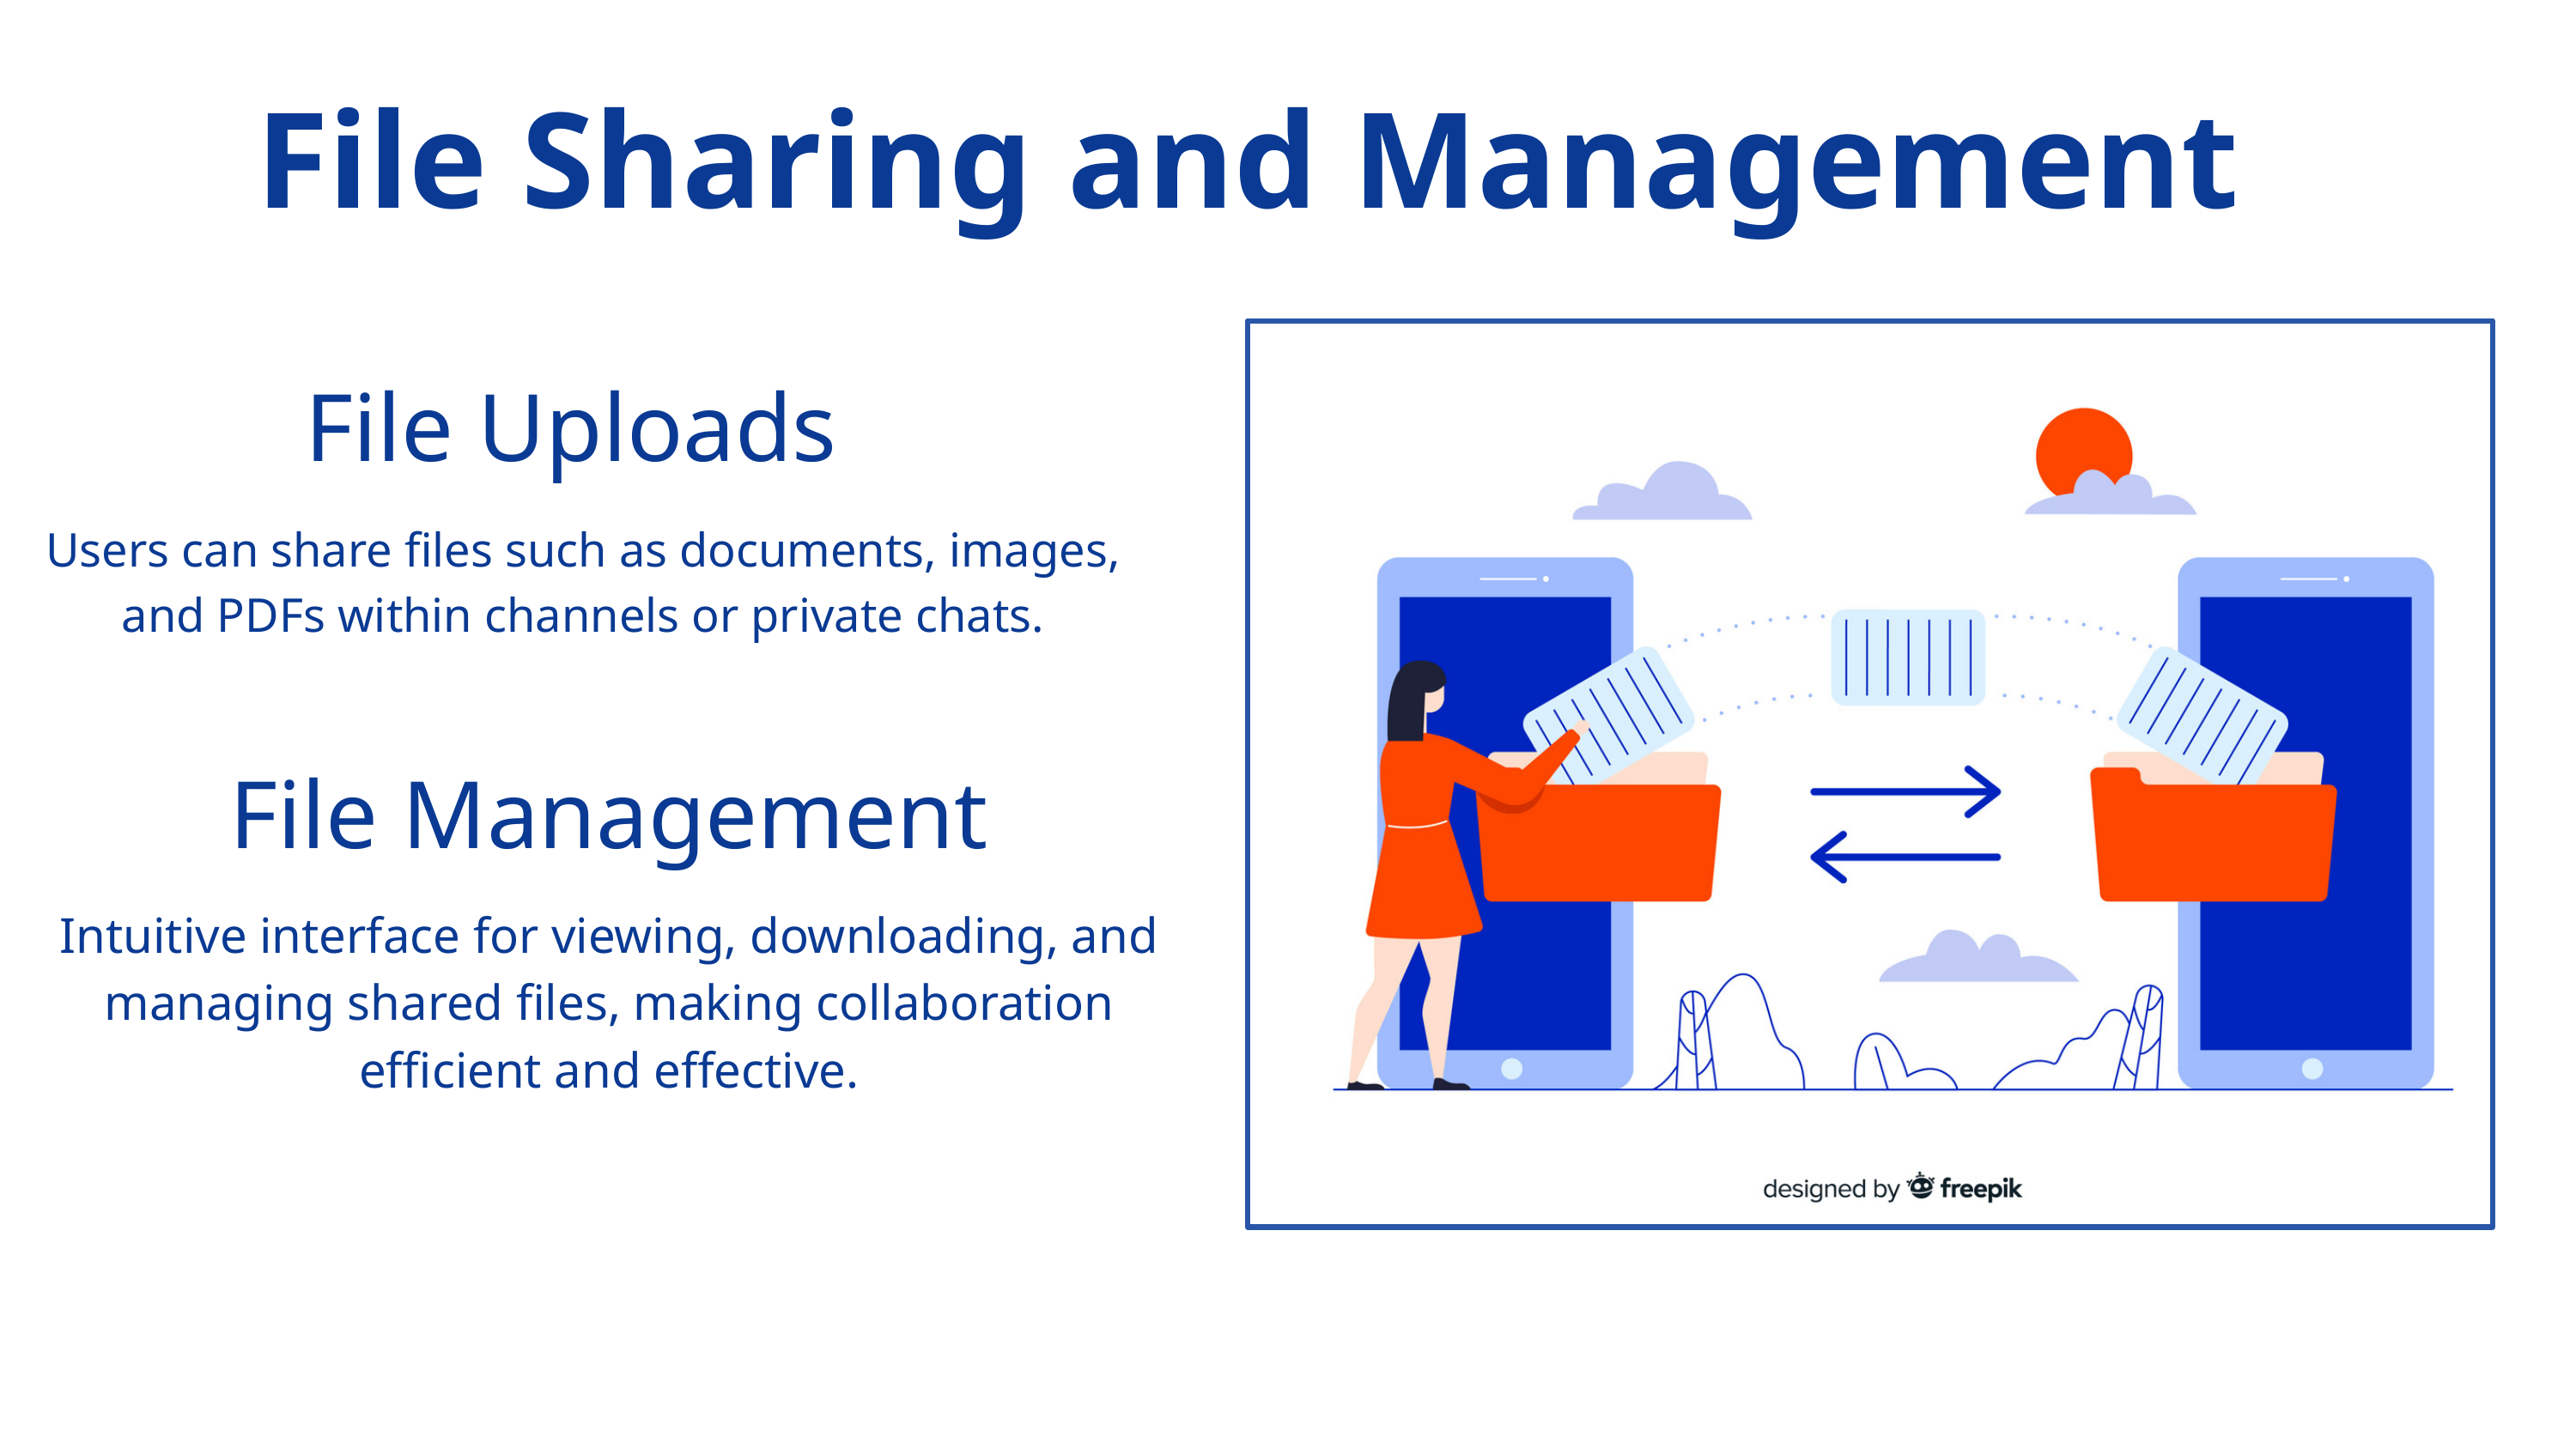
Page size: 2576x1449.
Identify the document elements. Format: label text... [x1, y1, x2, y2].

text_box File Sharing and Management [200, 49, 2296, 235]
text_box File Uploads [295, 349, 848, 481]
text_box Users can share files such as documents, images, and PDFs within channels or private chats. [38, 511, 1130, 641]
text_box [1247, 320, 2494, 1228]
text_box Intuitive interface for viewing, downloading, and managing shared files, making collaboration efficient and effective. [38, 894, 1181, 1098]
text_box File Management [177, 737, 1042, 868]
